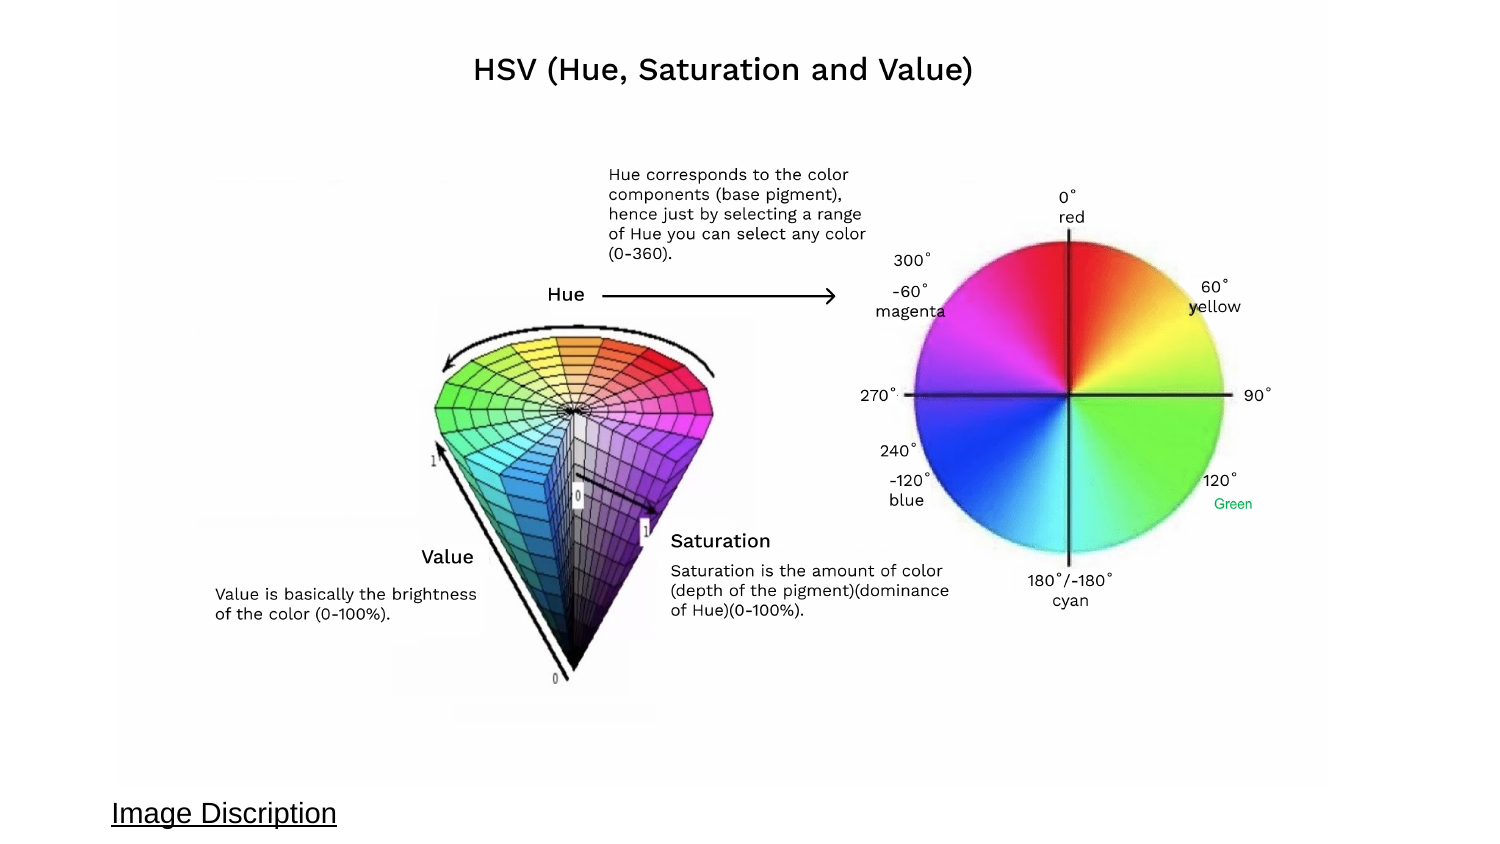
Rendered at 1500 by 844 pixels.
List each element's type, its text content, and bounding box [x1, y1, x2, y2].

picture [117, 0, 1329, 787]
text_box Image Discription [96, 786, 1259, 837]
